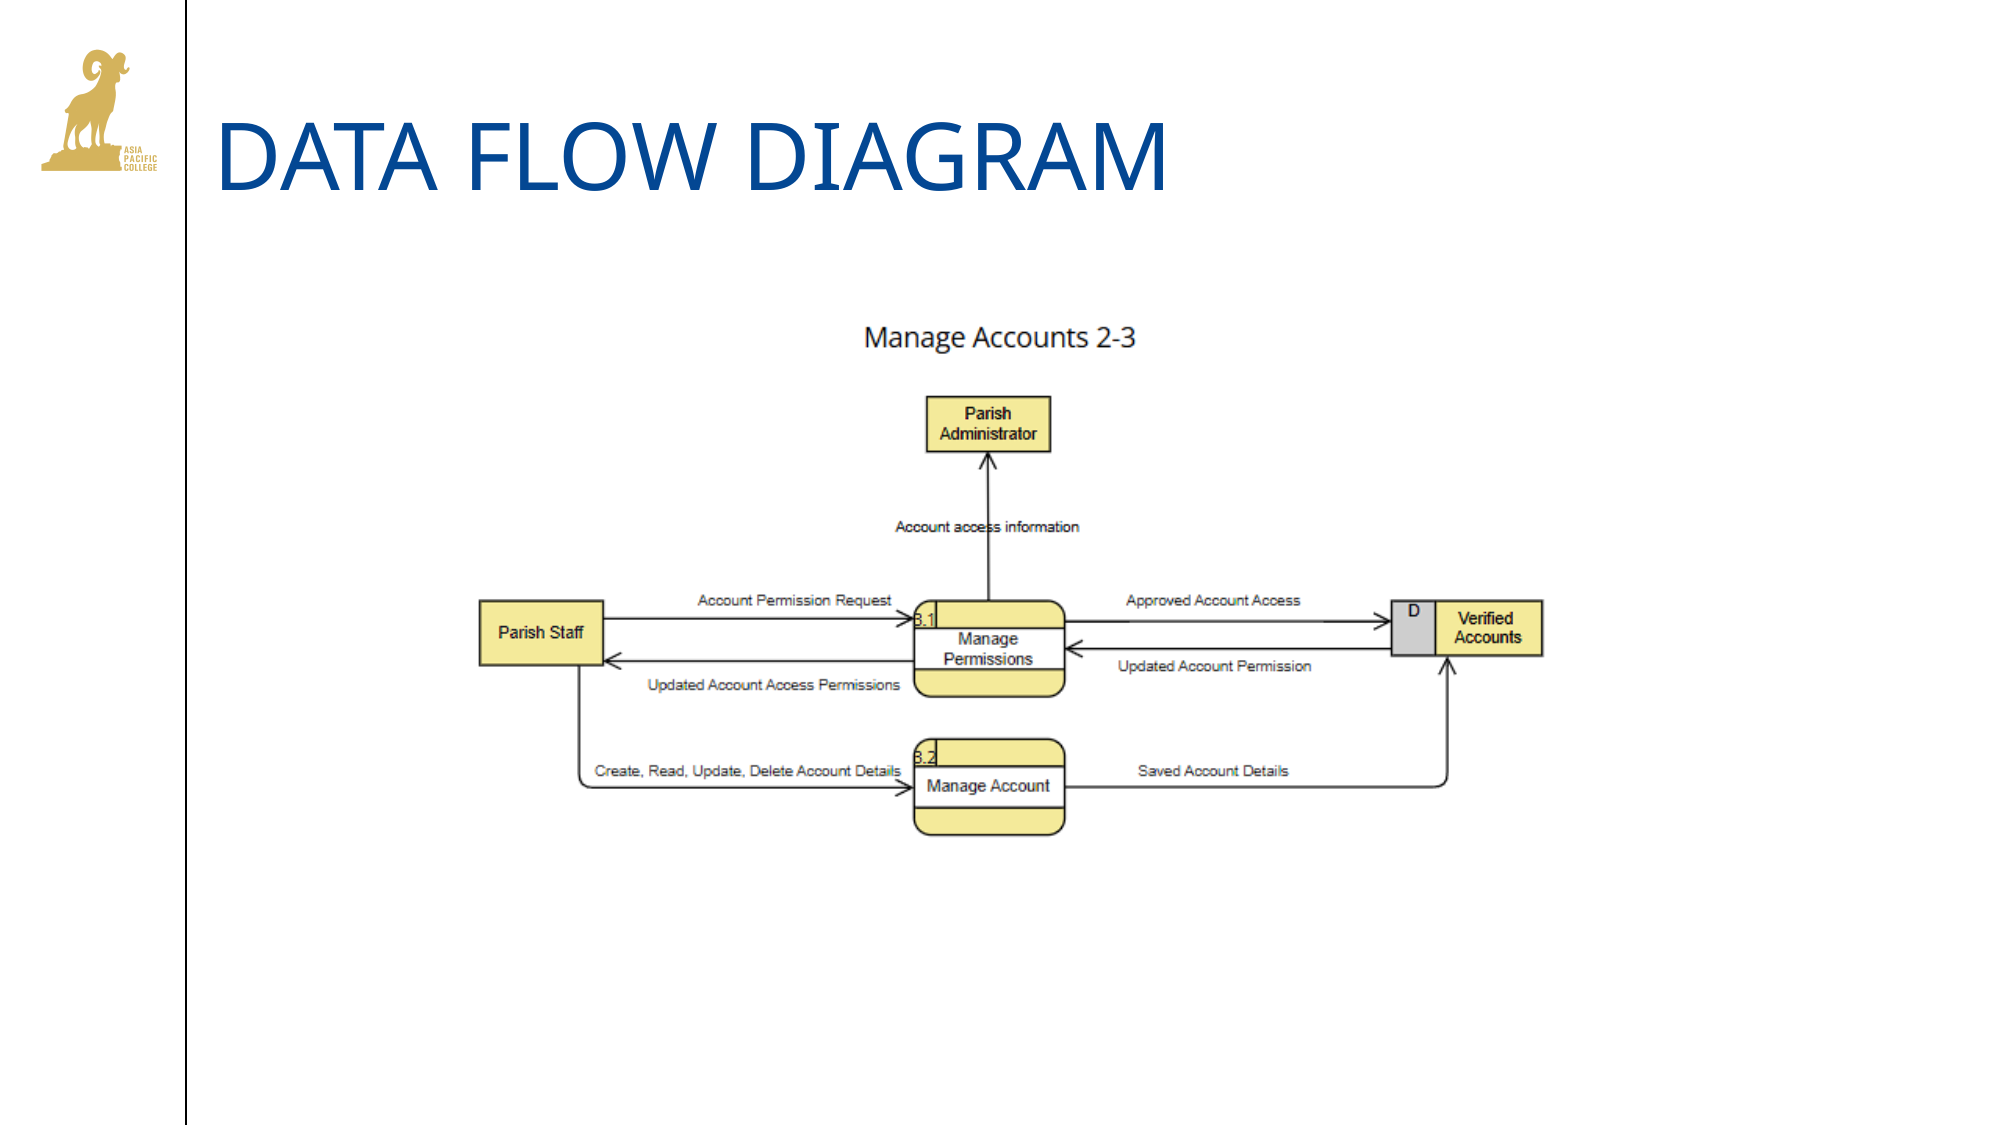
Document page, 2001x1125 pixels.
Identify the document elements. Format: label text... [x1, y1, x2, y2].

title DATA FLOW Diagram [213, 53, 1876, 219]
picture [32, 43, 166, 177]
picture [393, 260, 1607, 865]
